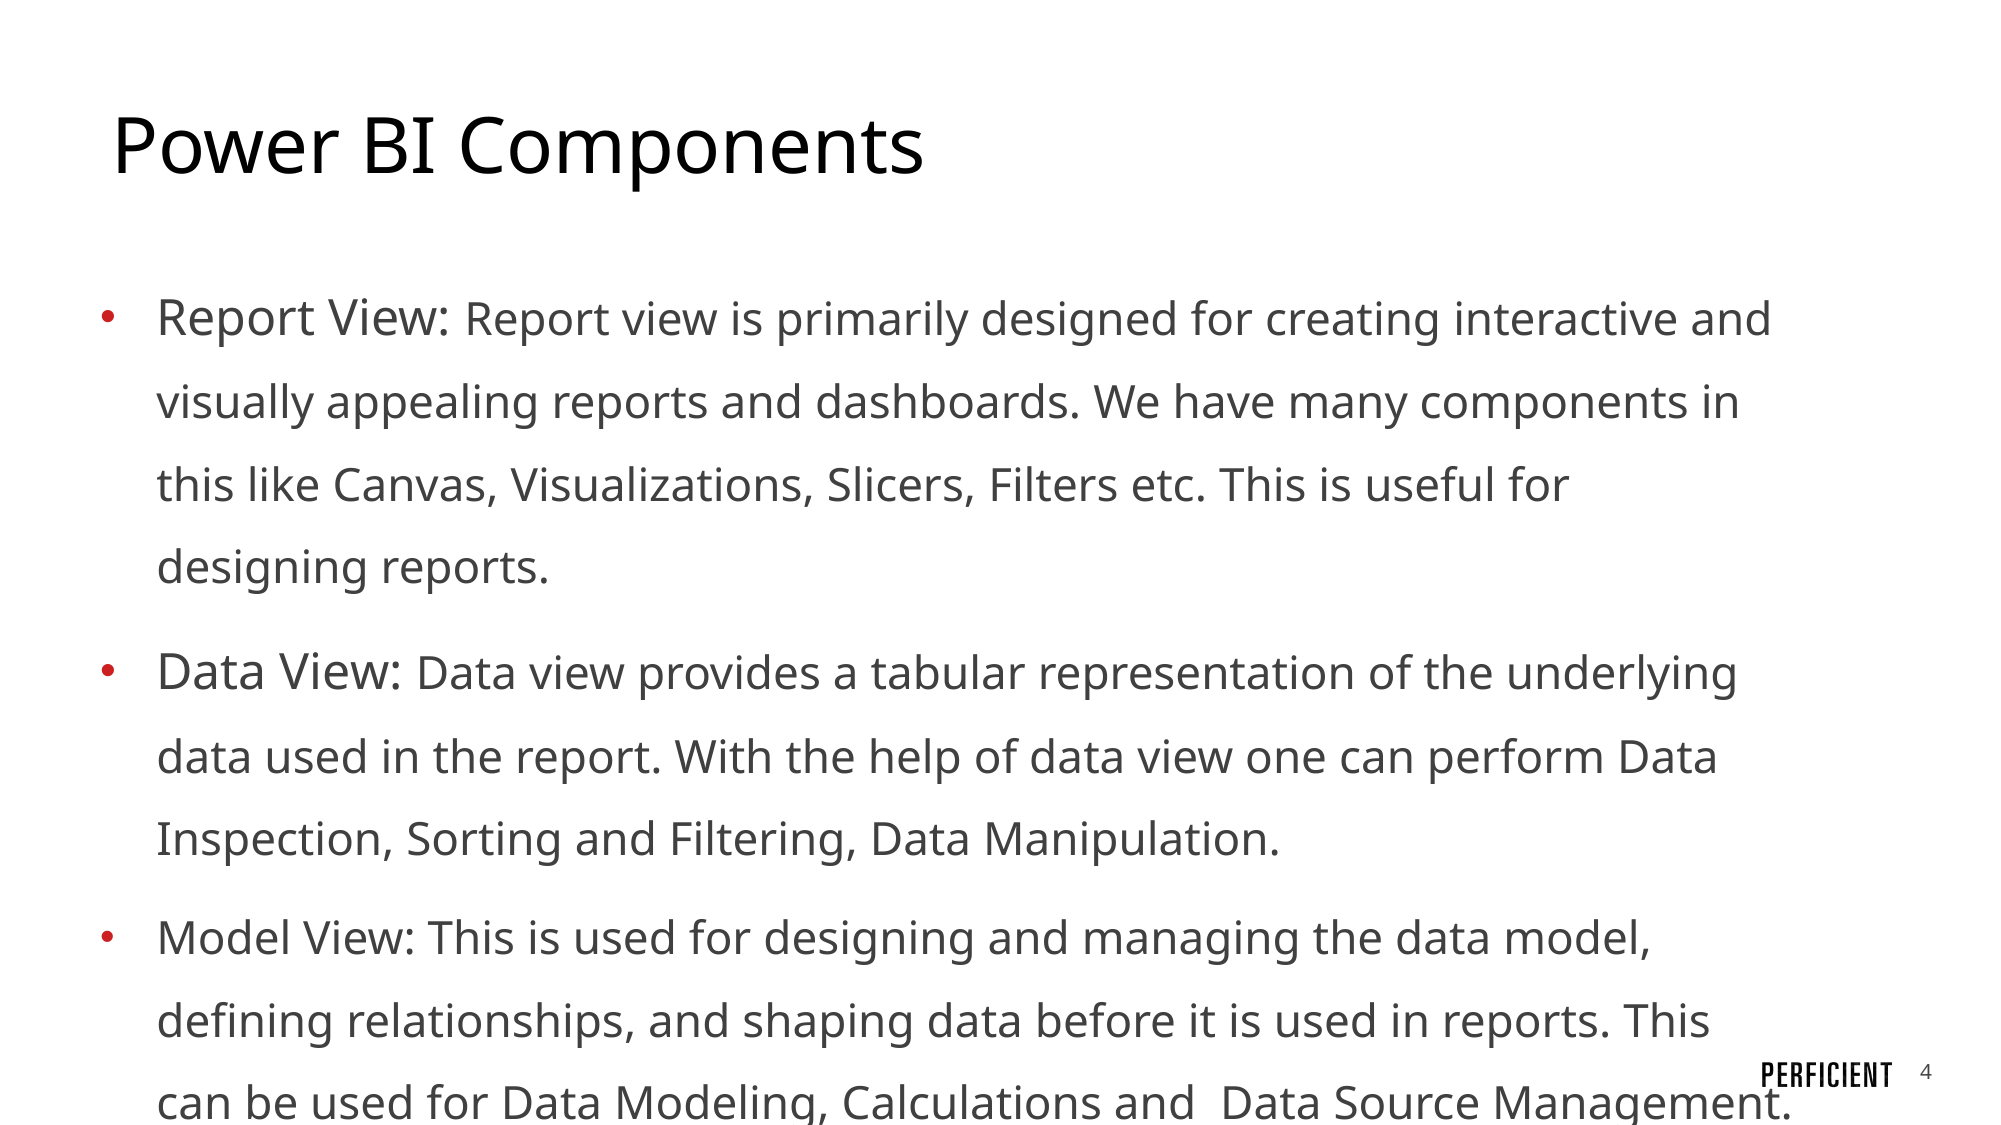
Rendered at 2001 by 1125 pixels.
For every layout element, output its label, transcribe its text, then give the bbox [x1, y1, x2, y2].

picture [1743, 1045, 1911, 1104]
title Power BI Components [111, 105, 1855, 221]
list Report View: Report view is primarily designed for creating interactive and visually appealing reports and dashboards. We have many components in this like Canvas, Visualizations, Slicers, Filters etc. This is useful for designing reports. Data View: Data view provides a tabular representation of the underlying data used in the report. With the help of data view one can perform Data Inspection, Sorting and Filtering, Data Manipulation. Model View: This is used for designing and managing the data model, defining relationships, and shaping data before it is used in reports. This can be used for Data Modeling, Calculations and Data Source Management. [100, 255, 1796, 1044]
